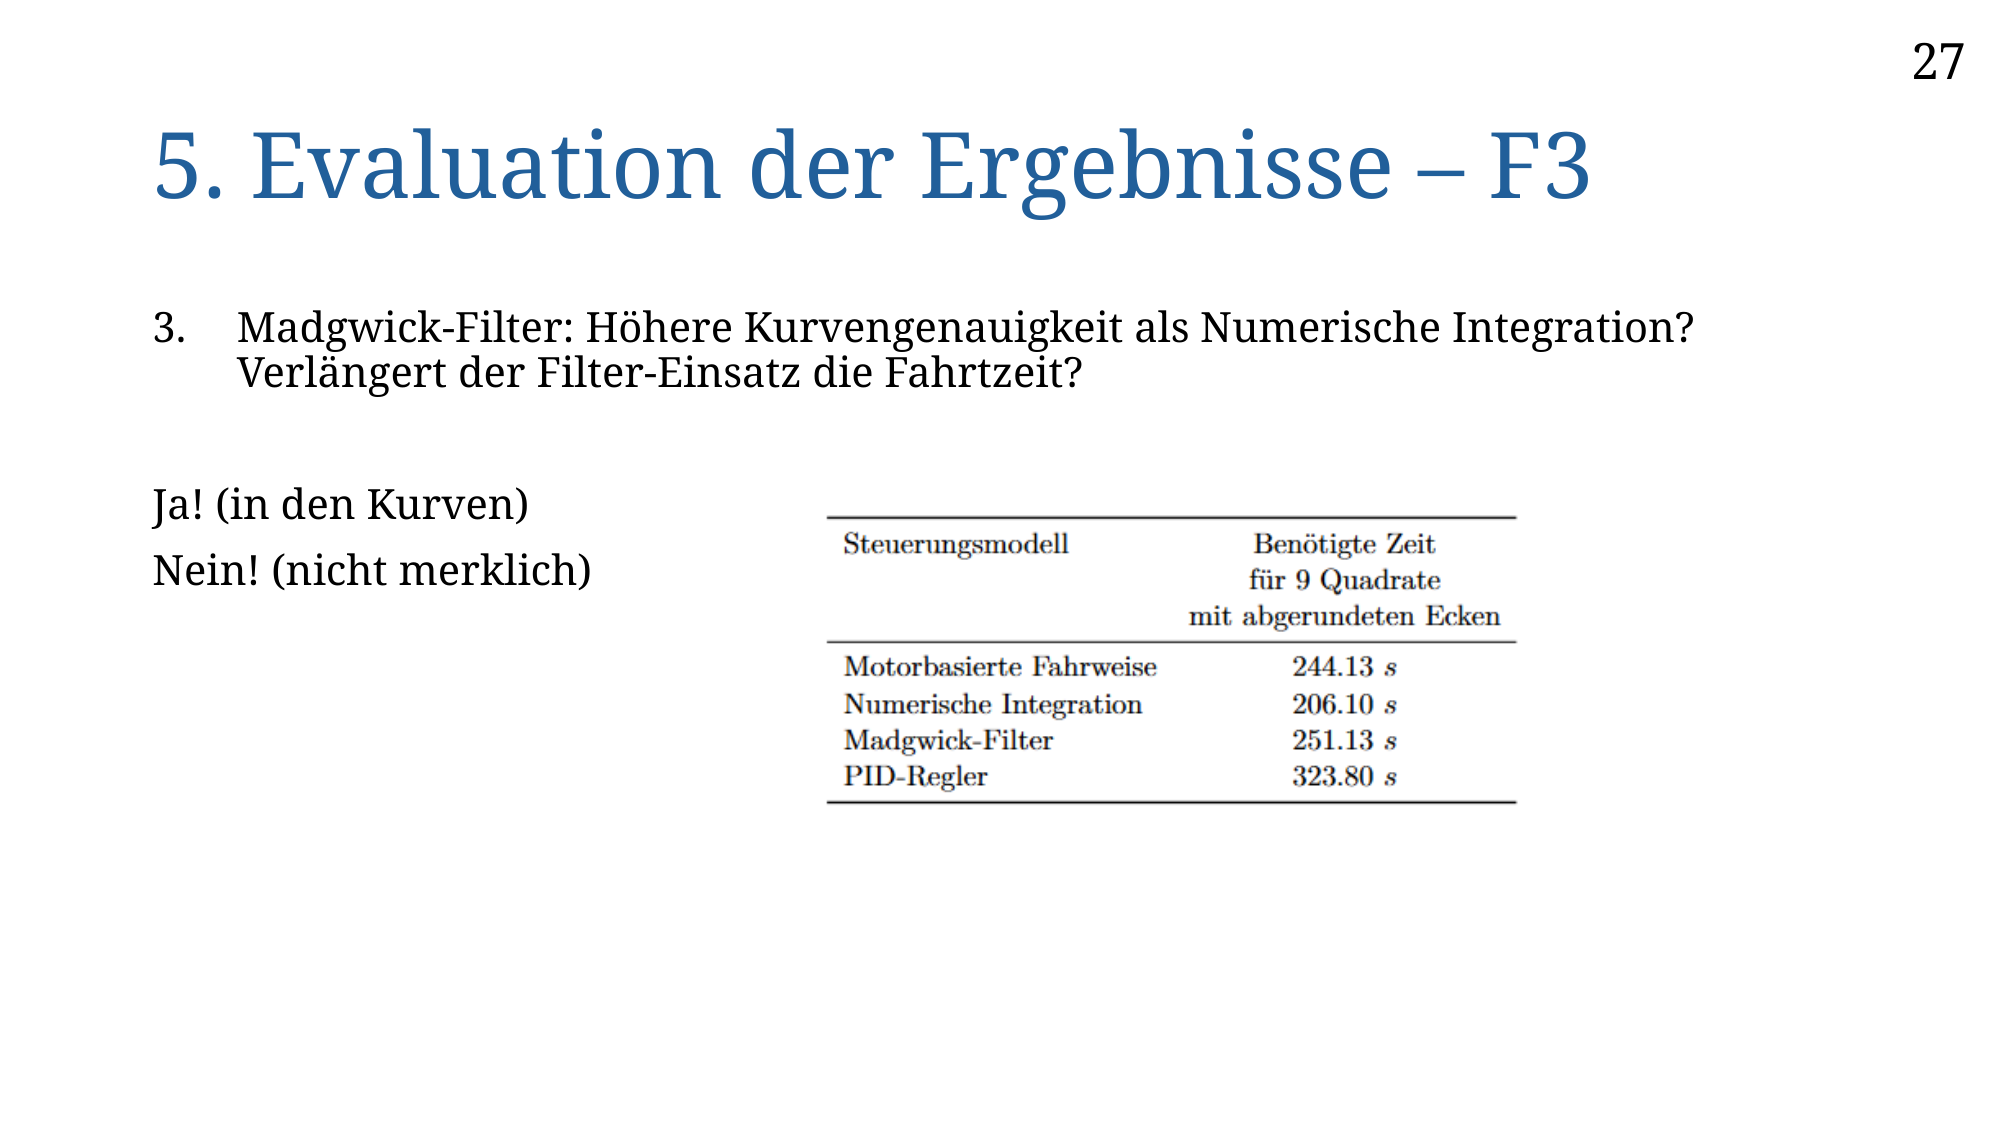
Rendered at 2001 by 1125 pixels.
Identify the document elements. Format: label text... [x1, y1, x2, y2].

picture [818, 505, 1521, 808]
list Madgwick-Filter: Höhere Kurvengenauigkeit als Numerische Integration? Verlängert der Filter-Einsatz die Fahrtzeit? Ja! (in den Kurven) Nein! (nicht merklich) [137, 299, 1863, 1014]
text_box 27 [1896, 21, 2000, 105]
title 5. Evaluation der Ergebnisse – F3 [137, 59, 1863, 278]
